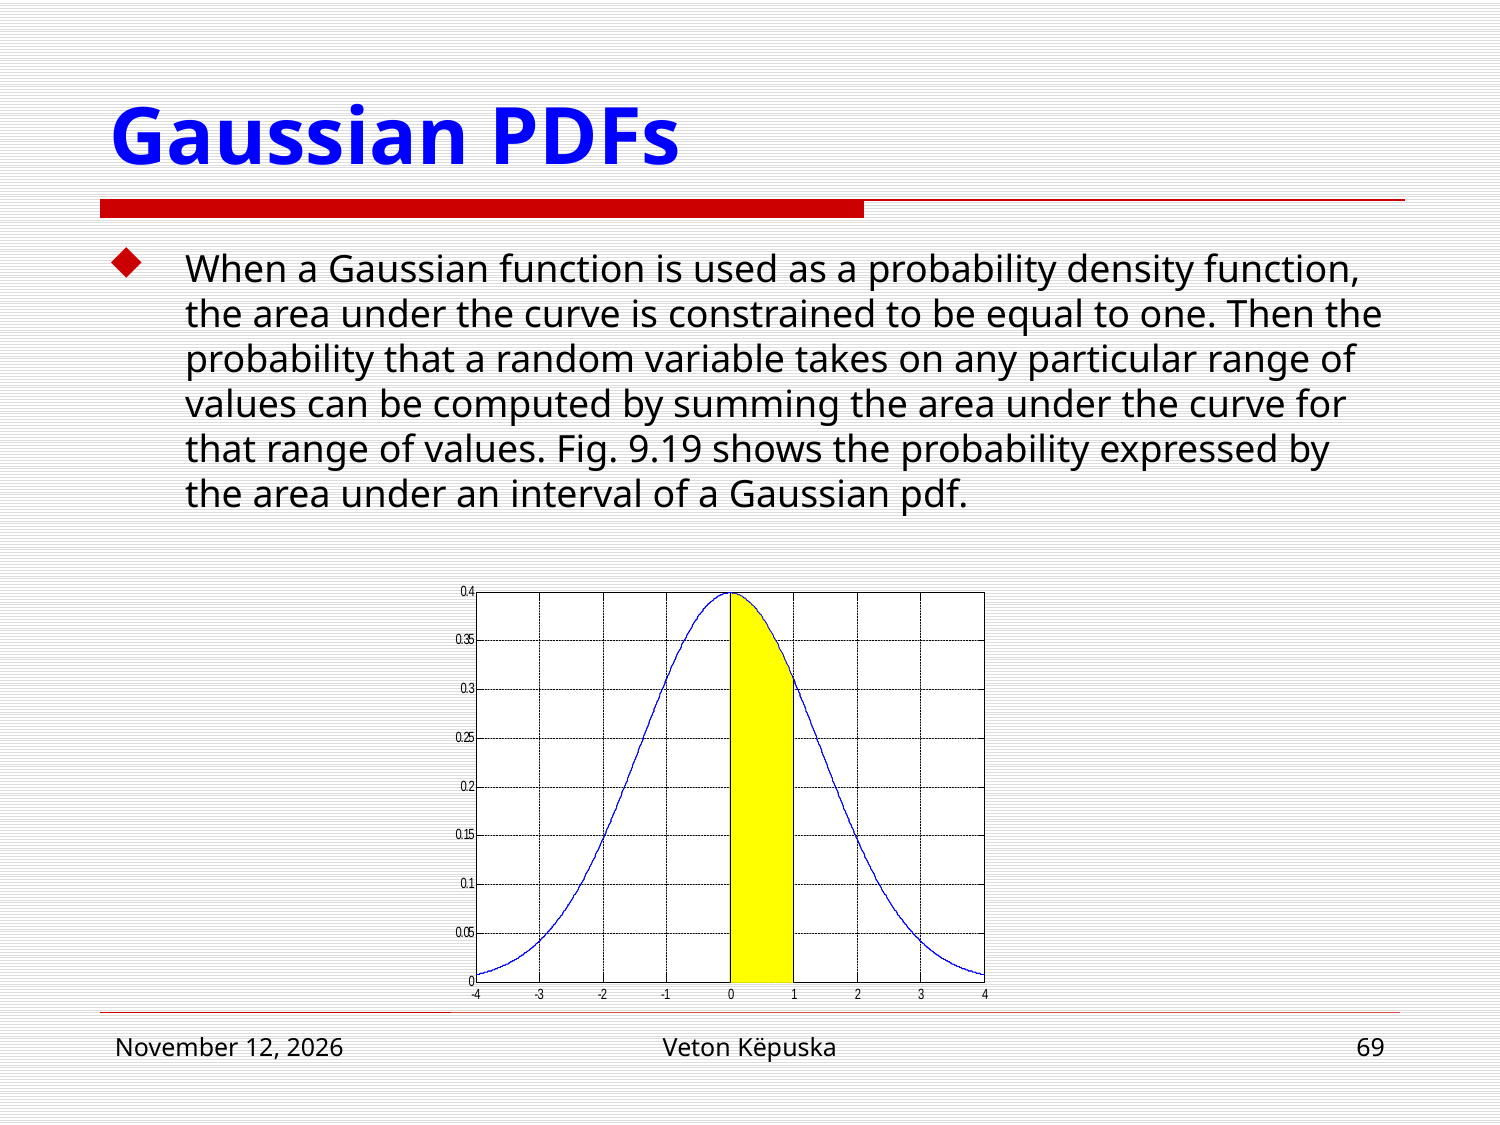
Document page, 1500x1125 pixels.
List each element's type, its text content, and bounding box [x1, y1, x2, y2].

slide_number 69 [1074, 1024, 1401, 1103]
title Gaussian PDFs [93, 49, 1407, 188]
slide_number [99, 1024, 426, 1103]
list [390, 555, 1048, 1036]
footer Veton Këpuska [512, 1044, 988, 1103]
list When a Gaussian function is used as a probability density function, the area under the curve is constrained to be equal to one. Then the probability that a random variable takes on any particular range of values can be computed by summing the area under the curve for that range of values. Fig. 9.19 shows the probability expressed by the area under an interval of a Gaussian pdf. [92, 237, 1406, 601]
